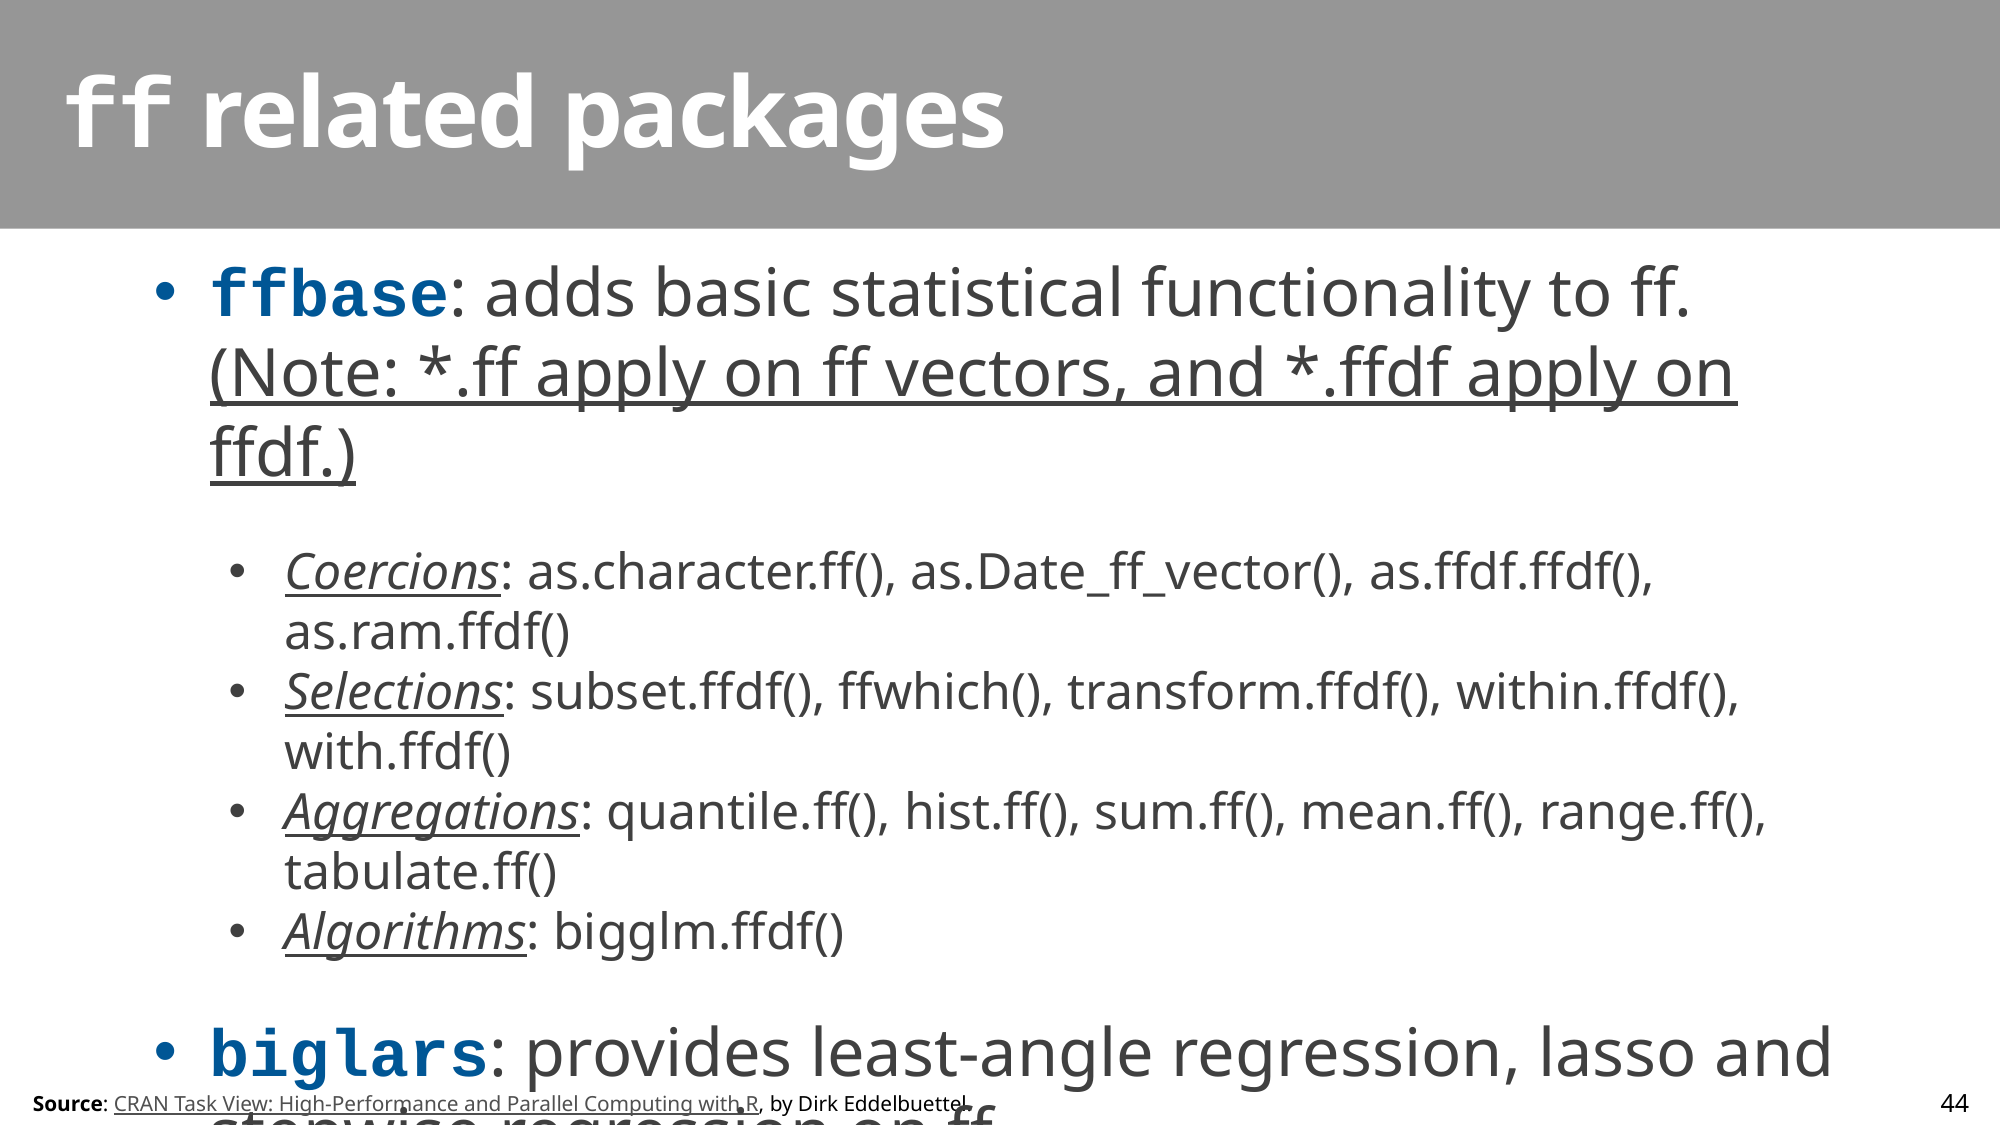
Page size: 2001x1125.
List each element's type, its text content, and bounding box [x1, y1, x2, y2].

text_box Source: CRAN Task View: High-Performance and Parallel Computing with R, by Dirk Eddelbuettel. [18, 1083, 138, 1125]
text_box [0, 0, 2000, 229]
text_box ffbase: adds basic statistical functionality to ff. (Note: *.ff apply on ff vectors, and *.ffdf apply on ffdf.) Coercions: as.character.ff(), as.Date_ff_vector(), as.ffdf.ffdf(), as.ram.ffdf() Selections: subset.ffdf(), ffwhich(), transform.ffdf(), within.ffdf(), with.ffdf() Aggregations: quantile.ff(), hist.ff(), sum.ff(), mean.ff(), range.ff(), tabulate.ff() Algorithms: bigglm.ffdf() biglars: provides least-angle regression, lasso and stepwise regression on ff. [138, 242, 1881, 1125]
text_box 44 [1925, 1079, 2000, 1125]
text_box ff related packages [37, 47, 1391, 196]
